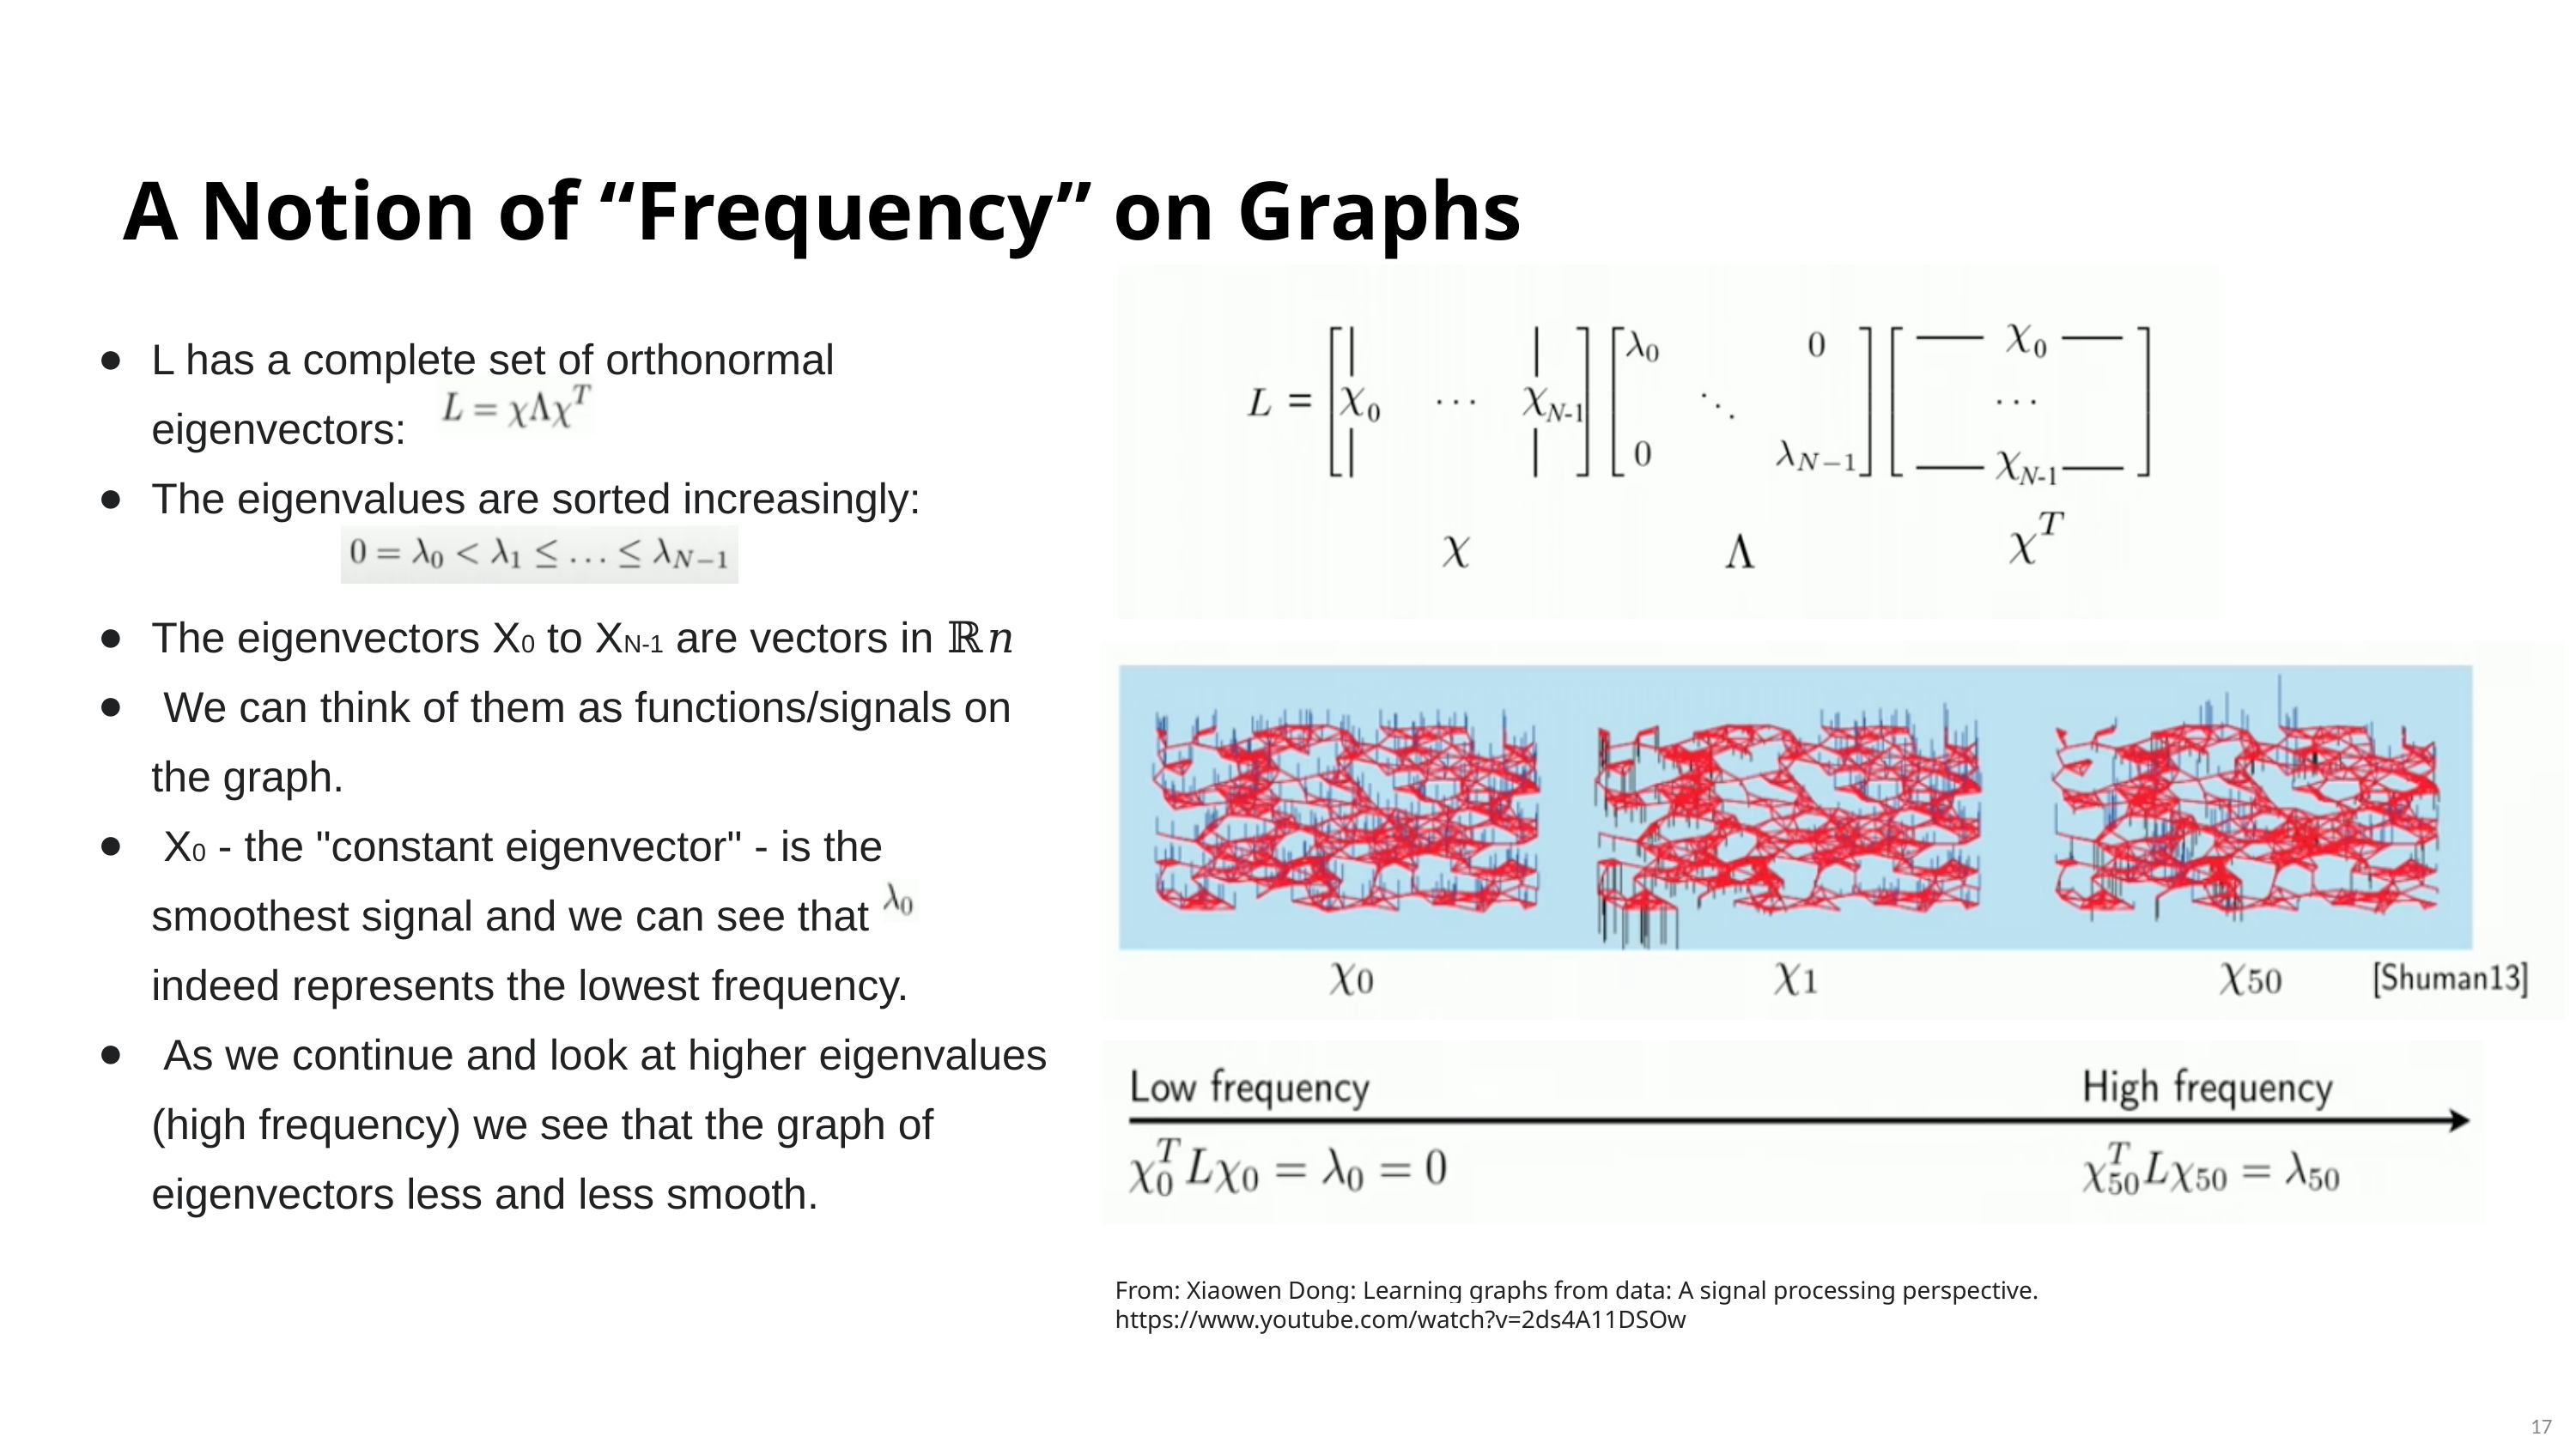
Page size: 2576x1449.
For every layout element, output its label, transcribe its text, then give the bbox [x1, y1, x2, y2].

picture [1118, 264, 2219, 619]
picture [1102, 641, 2566, 1020]
picture [1102, 1040, 2484, 1225]
picture [883, 878, 920, 923]
picture [340, 524, 738, 584]
text_box From: Xiaowen Dong: Learning graphs from data: A signal processing perspective. https://www.youtube.com/watch?v=2ds4A11DSOw [1102, 1262, 2284, 1307]
text_box L has a complete set of orthonormal eigenvectors: The eigenvalues are sorted increasingly: The eigenvectors X0 to XN-1 are vectors in ℝ𝑛 We can think of them as functions/signals on the graph. X0 - the "constant eigenvector" - is the smoothest signal and we can see that indeed represents the lowest frequency. As we continue and look at higher eigenvalues (high frequency) we see that the graph of eigenvectors less and less smooth. [74, 300, 1093, 1119]
slide_number ‹#› [2264, 1399, 2566, 1449]
text_box A Notion of “Frequency” on Graphs [123, 149, 2453, 469]
picture [435, 375, 595, 435]
